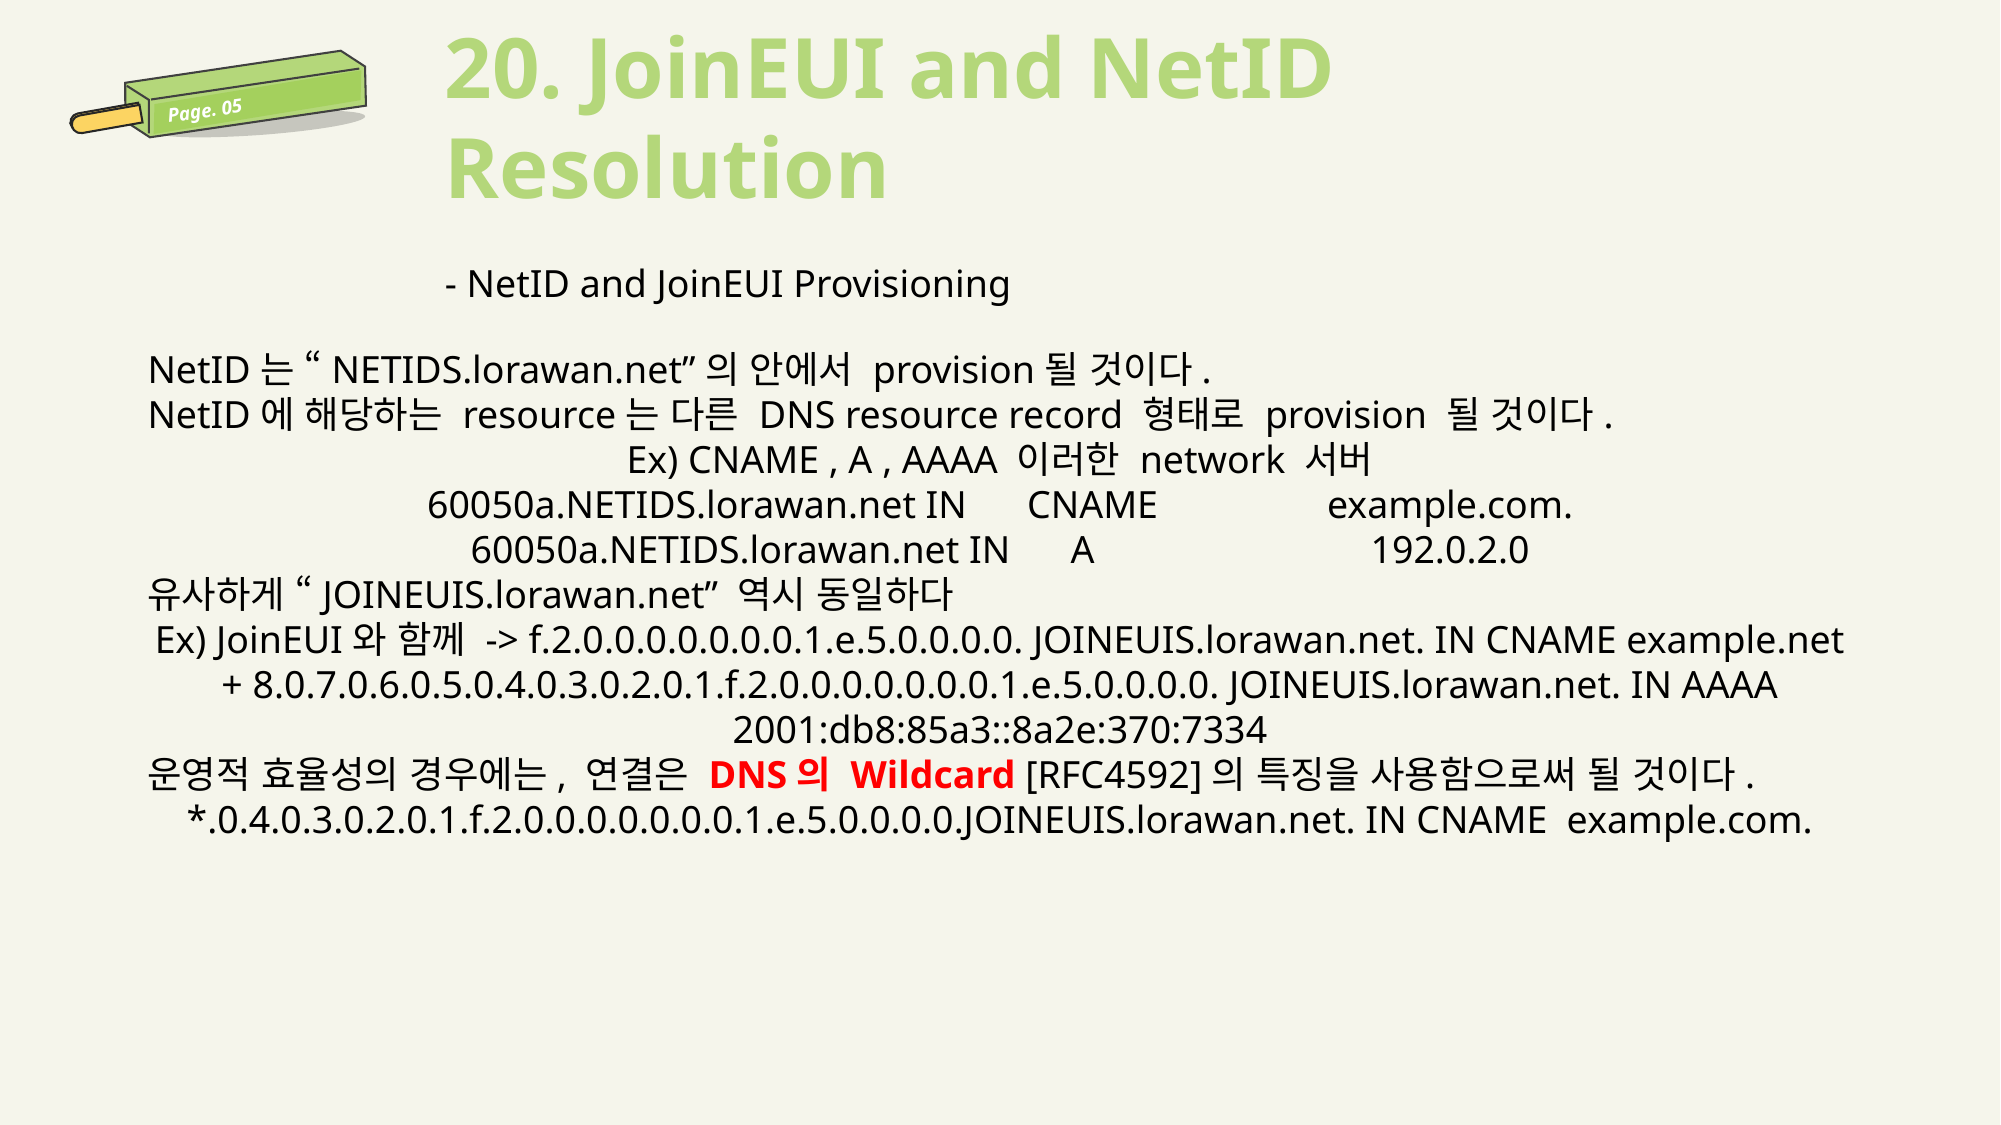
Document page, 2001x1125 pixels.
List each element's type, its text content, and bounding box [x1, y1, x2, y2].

text_box NetID는 “NETIDS.lorawan.net”의 안에서 provision될 것이다. NetID에 해당하는 resource는 다른 DNS resource record 형태로 provision 될 것이다. Ex) CNAME , A , AAAA 이러한 network 서버 60050a.NETIDS.lorawan.net IN CNAME example.com. 60050a.NETIDS.lorawan.net IN A 192.0.2.0 유사하게 “JOINEUIS.lorawan.net” 역시 동일하다 Ex) JoinEUI와 함께 -> f.2.0.0.0.0.0.0.0.1.e.5.0.0.0.0. JOINEUIS.lorawan.net. IN CNAME example.net + 8.0.7.0.6.0.5.0.4.0.3.0.2.0.1.f.2.0.0.0.0.0.0.0.1.e.5.0.0.0.0. JOINEUIS.lorawan.net. IN AAAA 2001:db8:85a3::8a2e:370:7334 운영적 효율성의 경우에는, 연결은 DNS의 Wildcard [RFC4592]의 특징을 사용함으로써 될 것이다. *.0.4.0.3.0.2.0.1.f.2.0.0.0.0.0.0.0.1.e.5.0.0.0.0.JOINEUIS.lorawan.net. IN CNAME example.com. [132, 338, 1868, 849]
text_box 20. JoinEUI and NetID Resolution - NetID and JoinEUI Provisioning [430, 8, 1524, 313]
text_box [69, 50, 366, 138]
